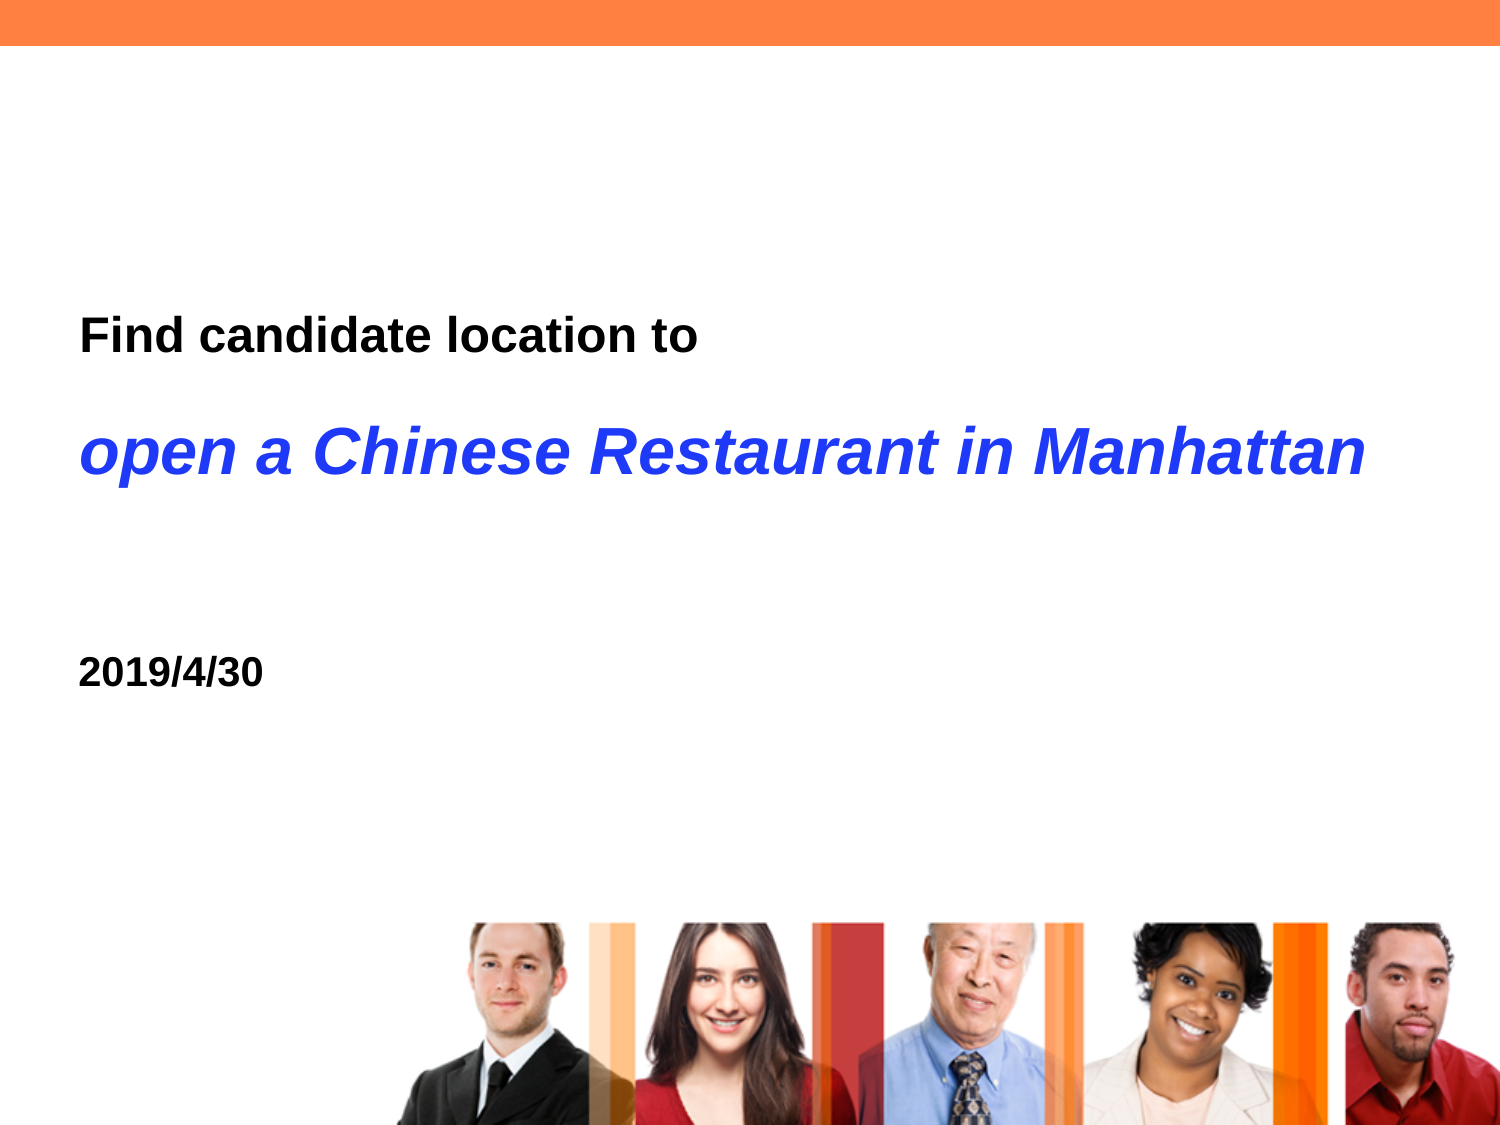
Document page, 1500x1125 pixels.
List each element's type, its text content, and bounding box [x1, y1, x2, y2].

picture [0, 0, 1500, 46]
subtitle 2019/4/30 [63, 635, 1114, 793]
title Find candidate location to open a Chinese Restaurant in Manhattan [64, 278, 1399, 521]
picture [396, 921, 1500, 1125]
